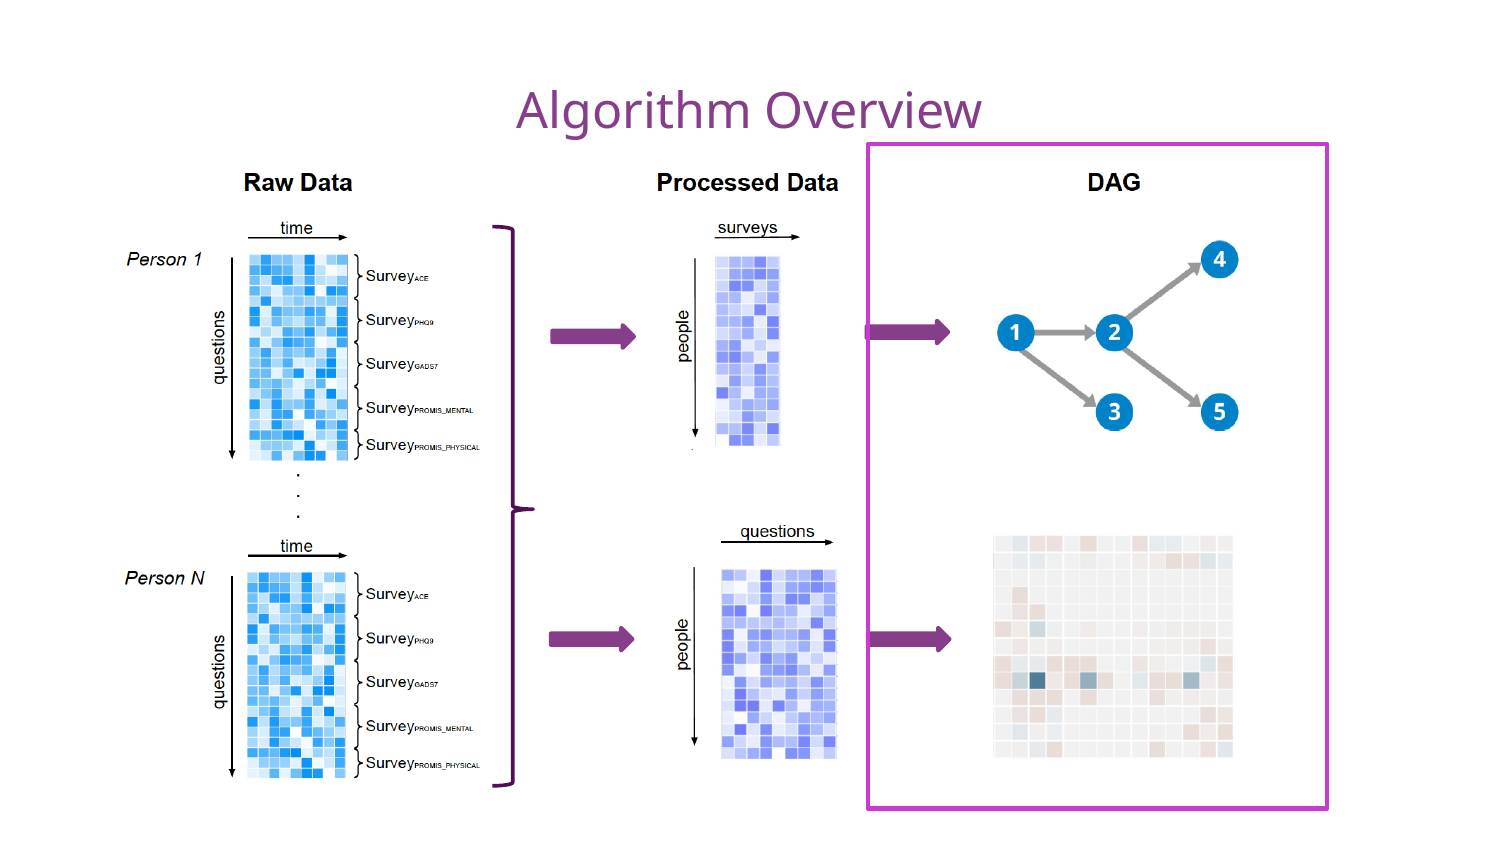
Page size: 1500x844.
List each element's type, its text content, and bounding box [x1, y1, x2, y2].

picture [117, 156, 493, 844]
text_box [550, 323, 636, 350]
picture [650, 495, 851, 760]
picture [967, 156, 1277, 439]
text_box [866, 142, 1329, 811]
picture [967, 495, 1277, 760]
title Algorithm Overview [118, 72, 1382, 145]
text_box [497, 225, 534, 787]
picture [651, 156, 852, 451]
text_box [548, 625, 635, 653]
